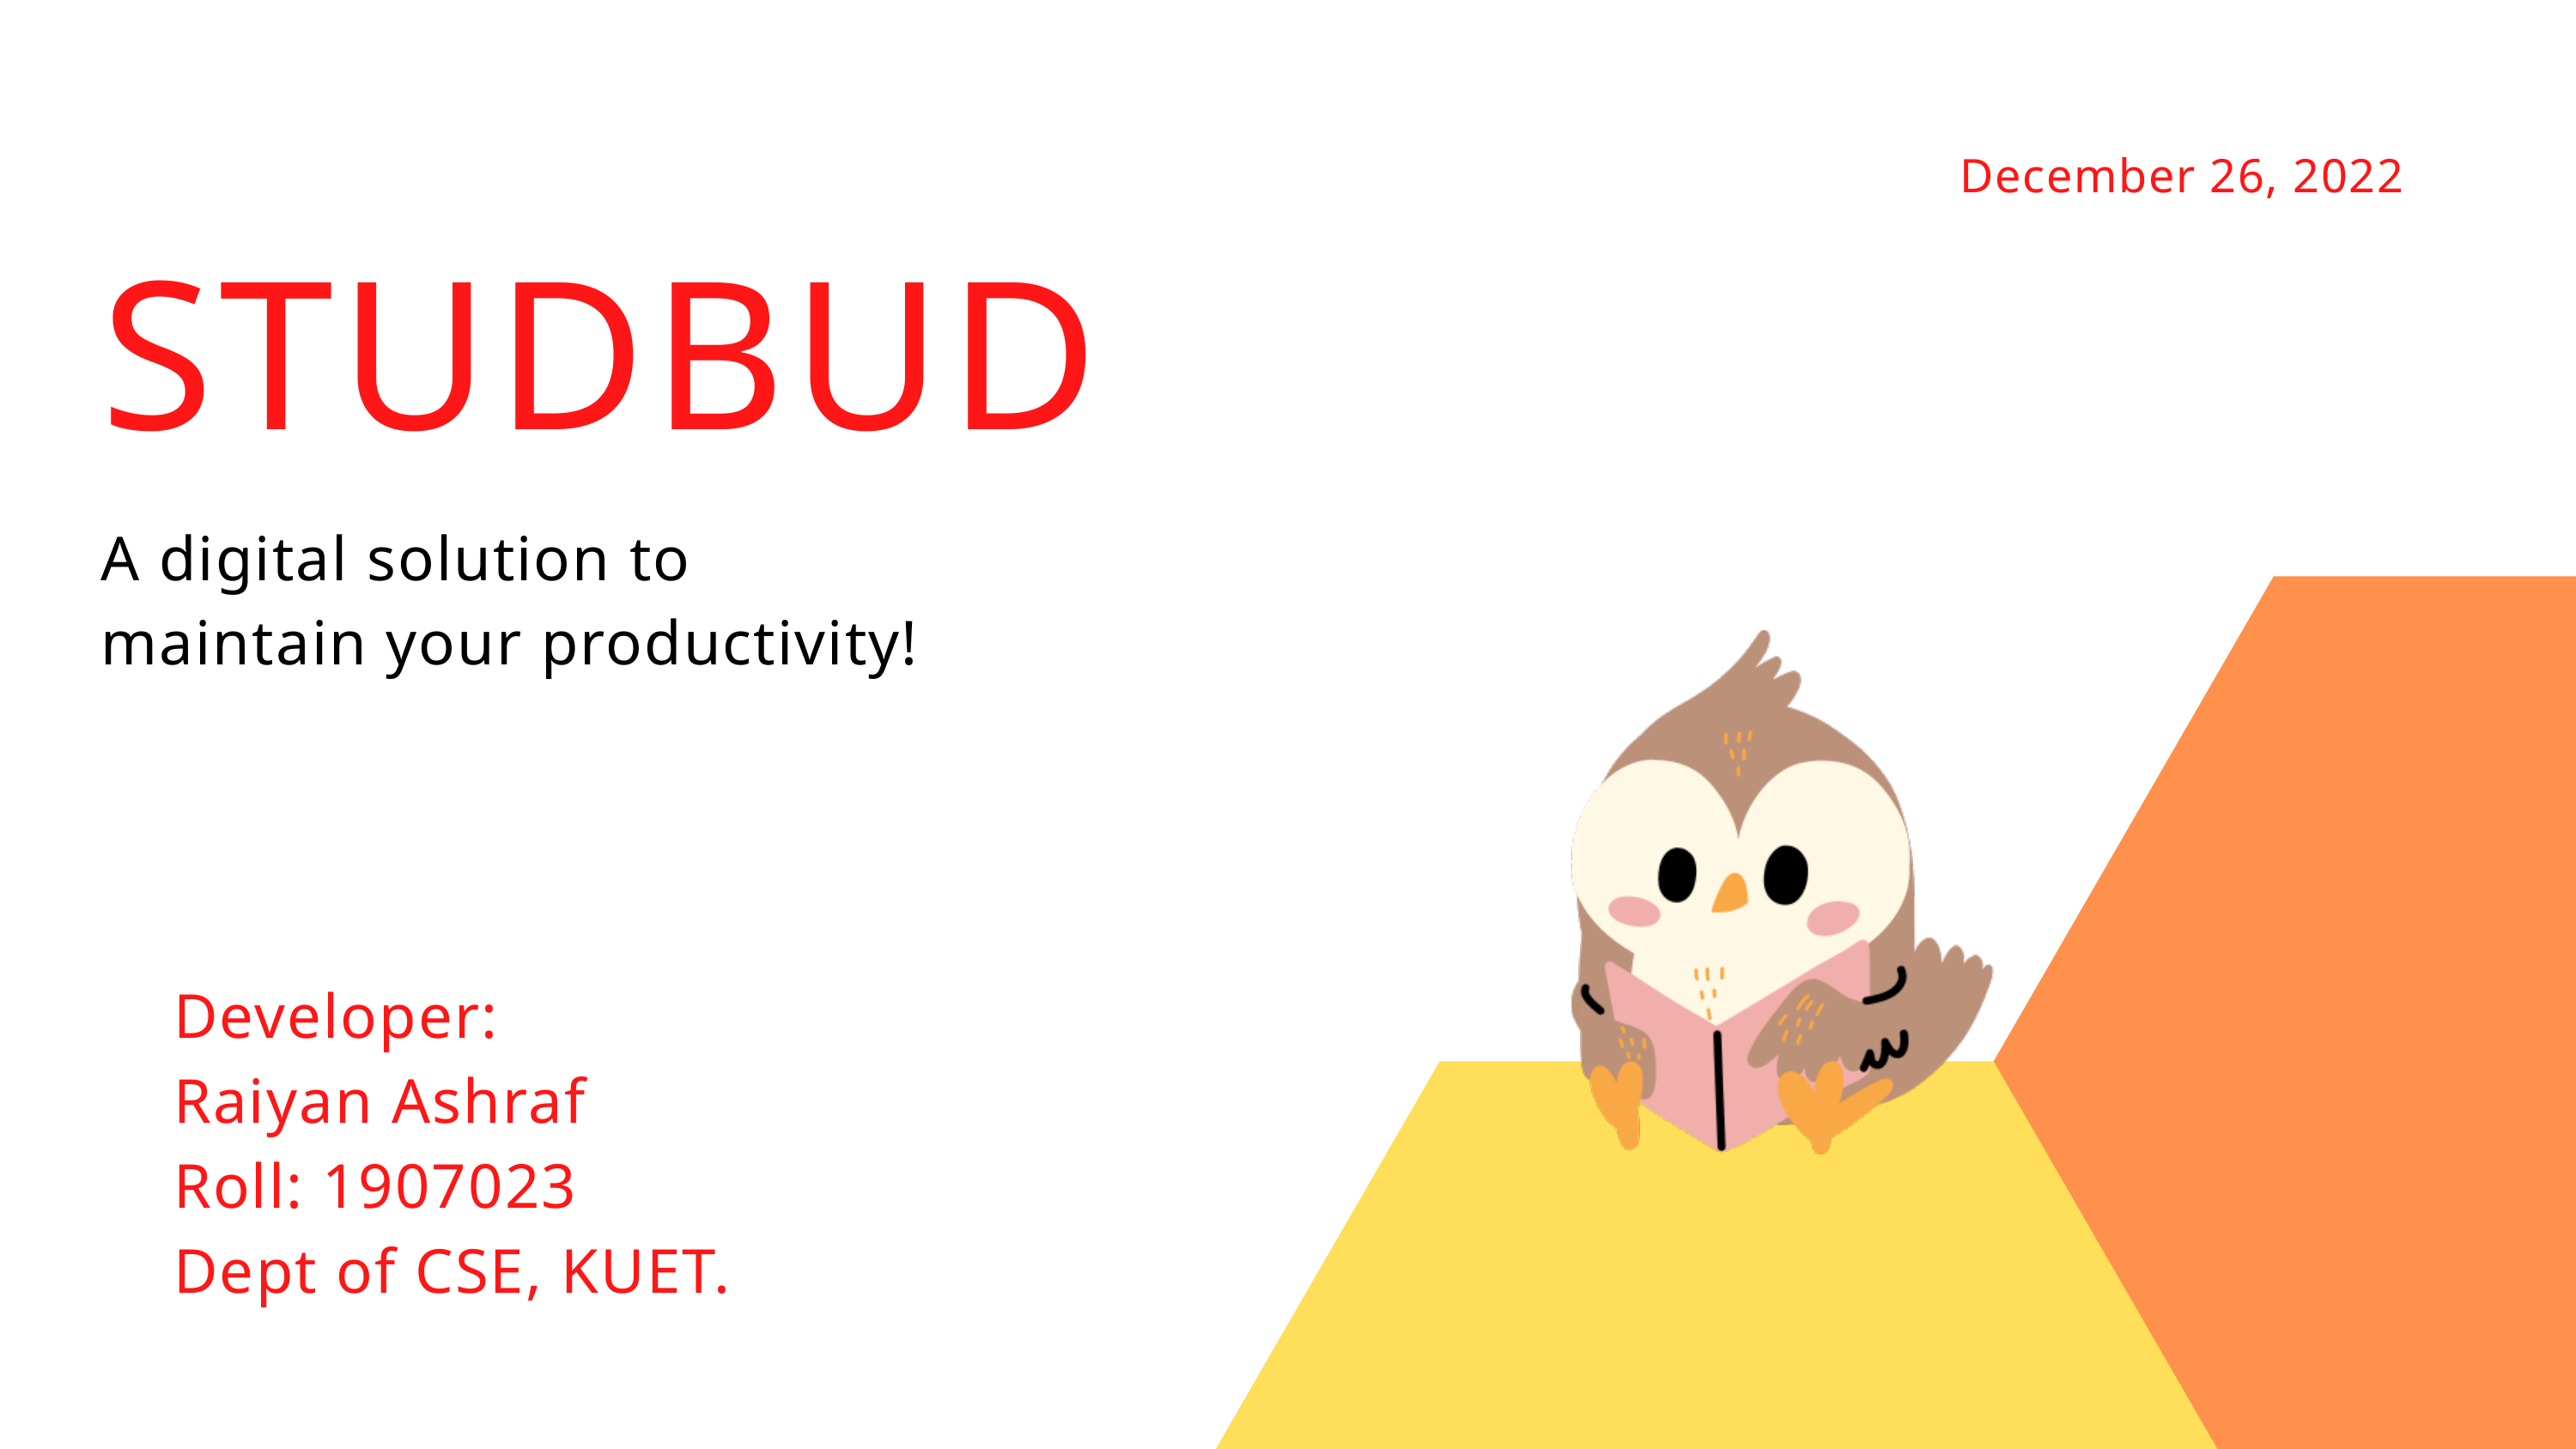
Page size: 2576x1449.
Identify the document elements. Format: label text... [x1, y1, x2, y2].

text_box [1159, 1060, 1989, 1449]
text_box Developer: Raiyan Ashraf Roll: 1907023 Dept of CSE, KUET. [173, 965, 967, 1306]
picture [1571, 630, 1995, 1155]
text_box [1993, 576, 2576, 1449]
text_box A digital solution to maintain your productivity! [100, 507, 923, 678]
text_box December 26, 2022 [1947, 136, 2432, 202]
text_box STUDBUD [100, 264, 1160, 470]
